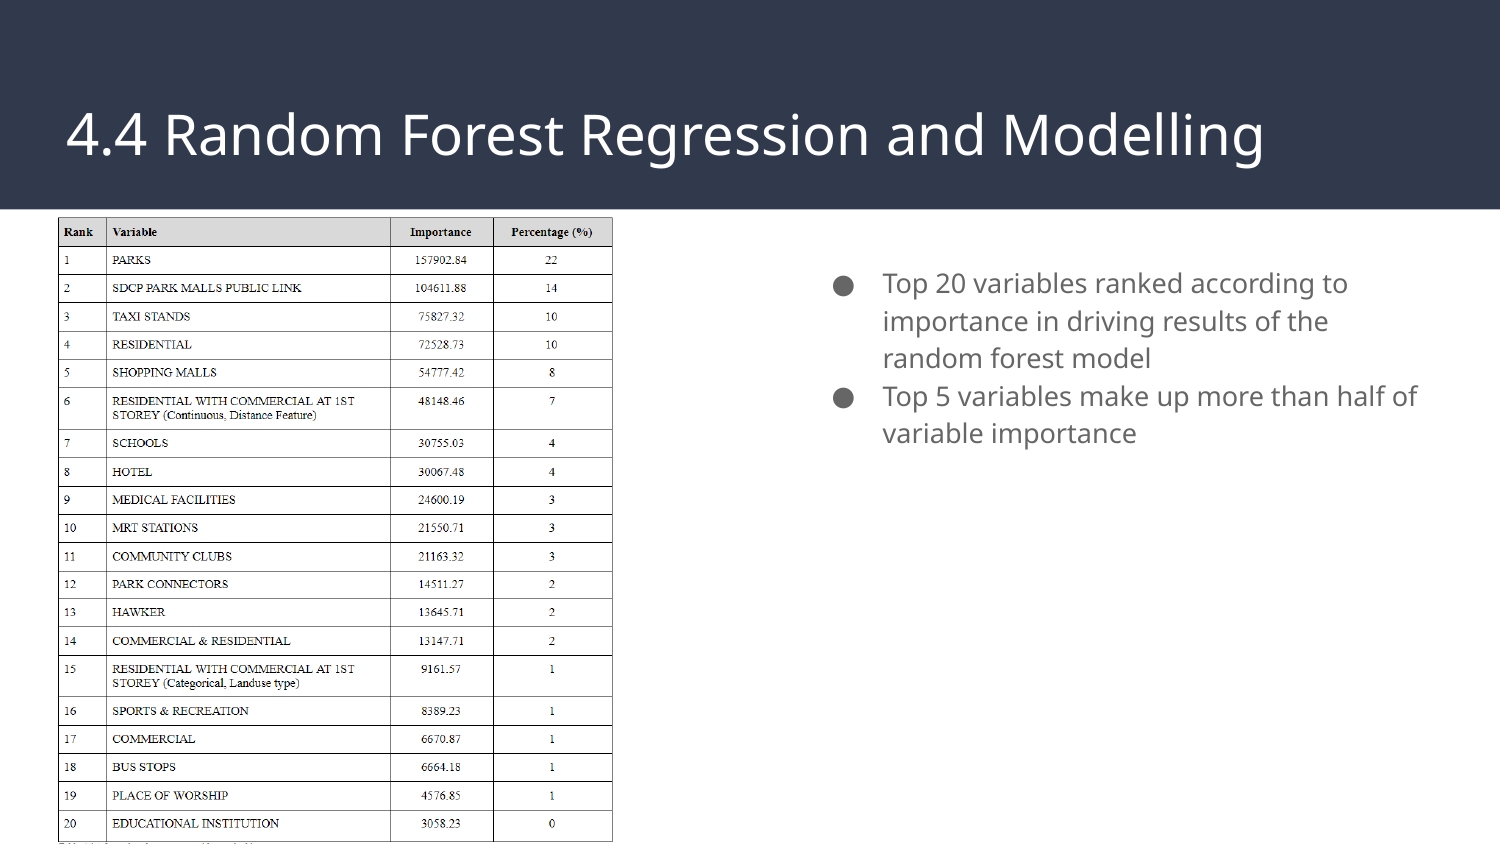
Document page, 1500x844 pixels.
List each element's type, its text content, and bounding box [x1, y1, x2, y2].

picture [50, 212, 618, 844]
title 4.4 Random Forest Regression and Modelling [51, 82, 1449, 185]
list Top 20 variables ranked according to importance in driving results of the random forest model Top 5 variables make up more than half of variable importance [792, 247, 1449, 752]
